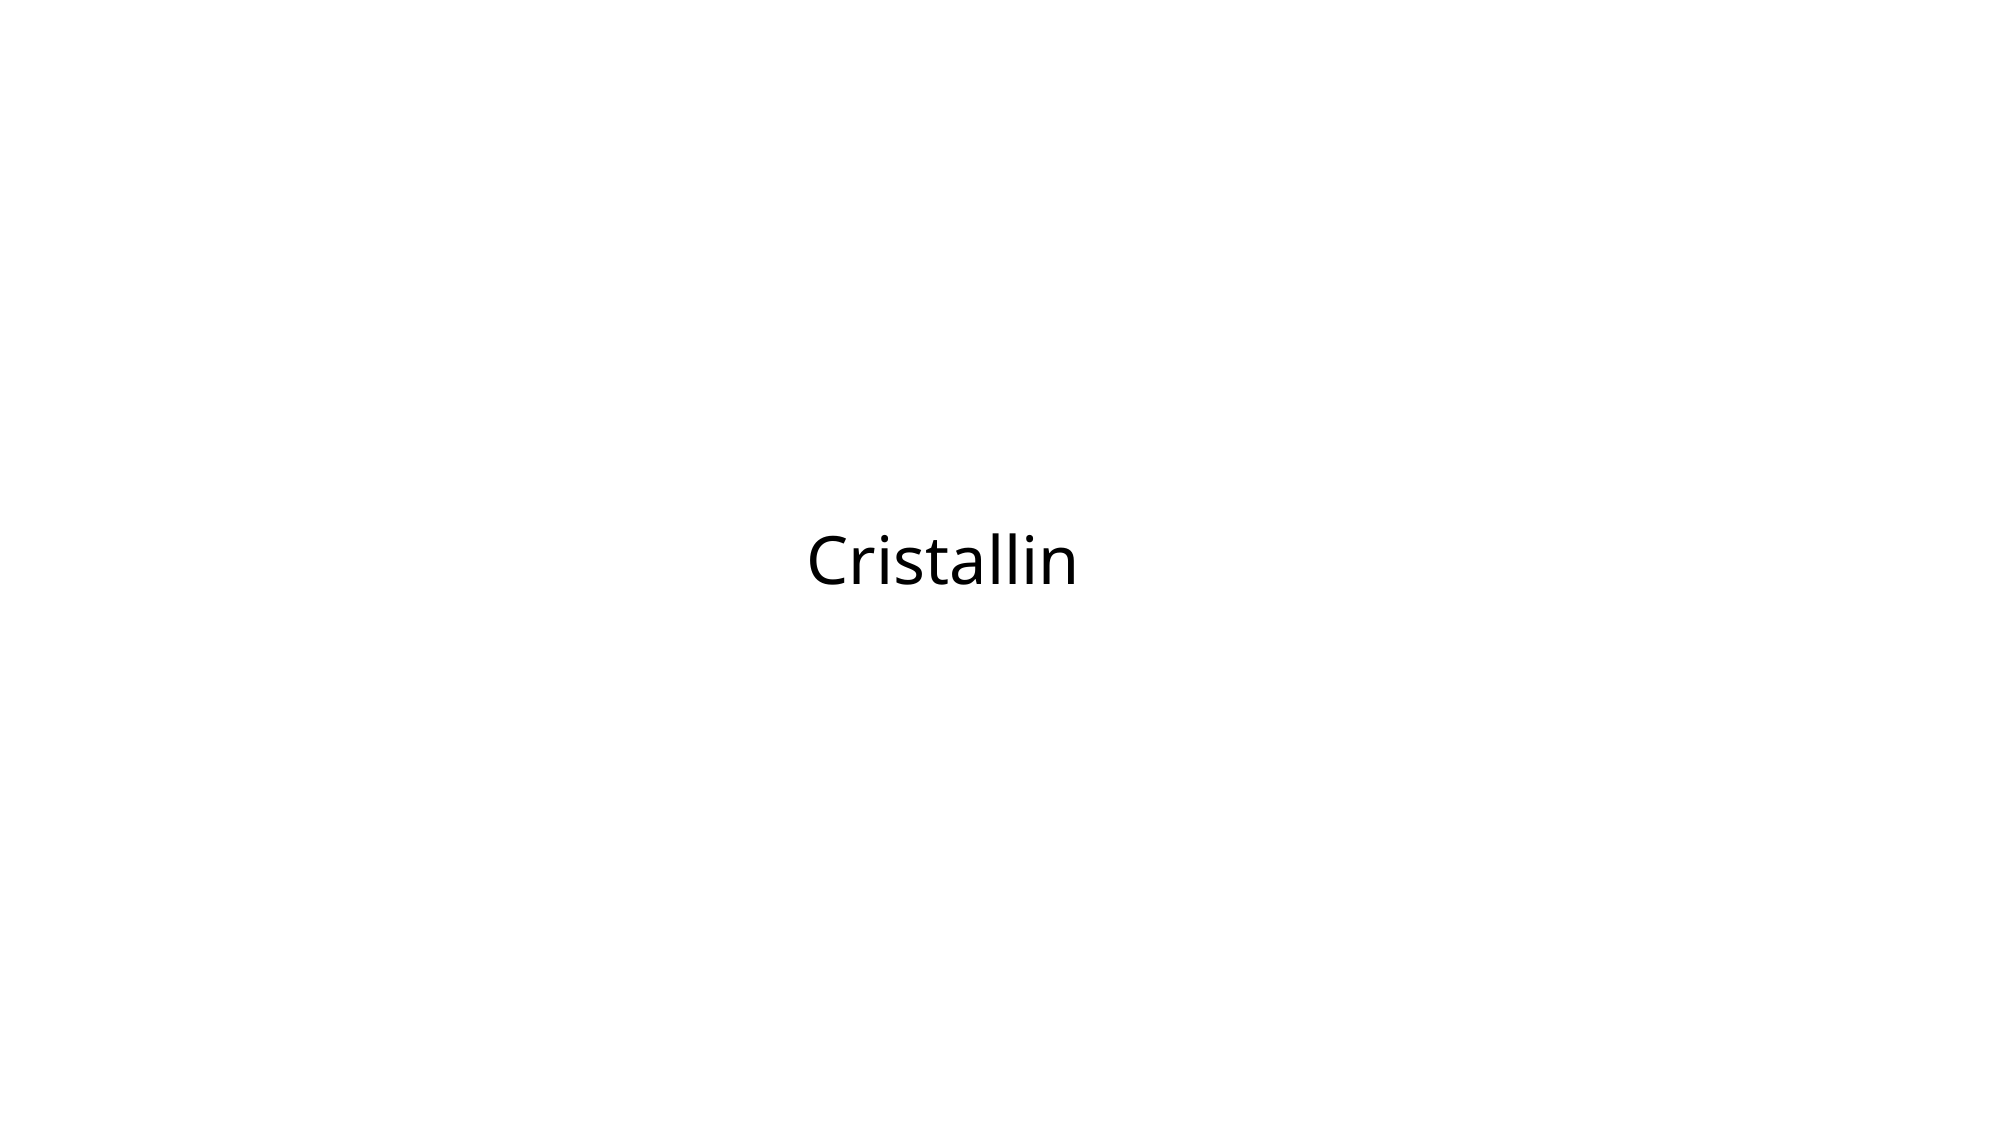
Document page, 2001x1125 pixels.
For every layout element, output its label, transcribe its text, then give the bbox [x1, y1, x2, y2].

title Cristallin [791, 453, 1592, 672]
